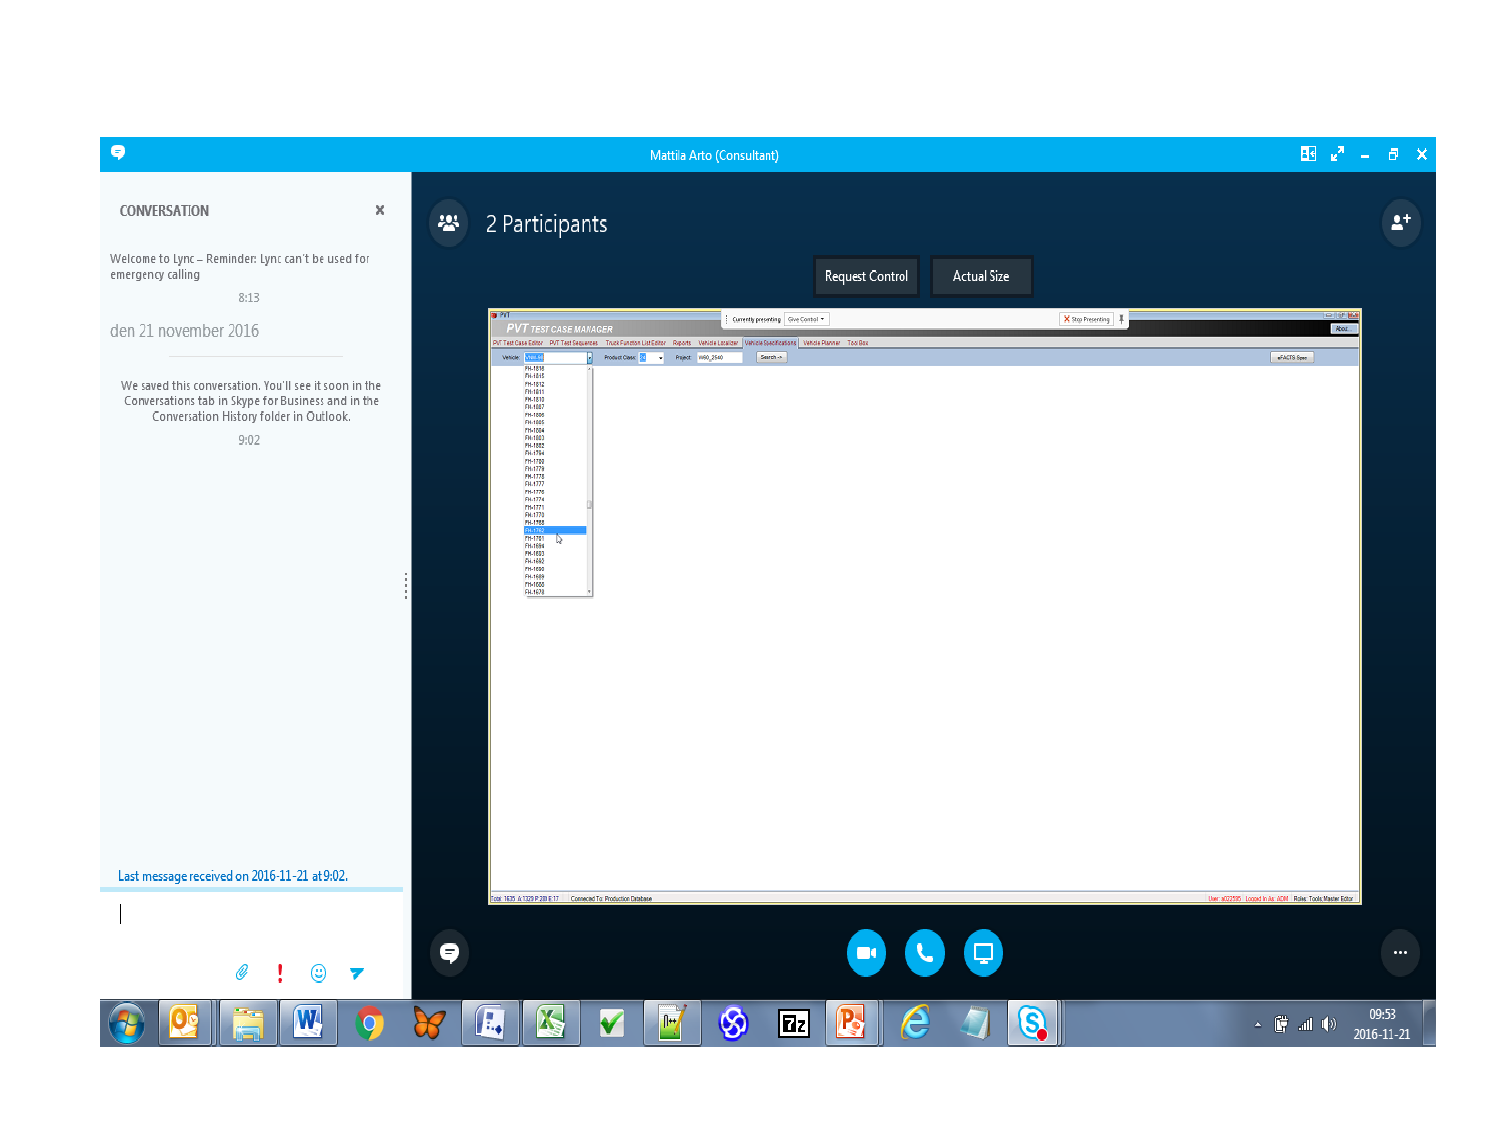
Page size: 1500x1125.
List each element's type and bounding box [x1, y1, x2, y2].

picture [1302, 147, 1308, 154]
picture [100, 173, 1436, 1047]
picture [112, 146, 124, 158]
